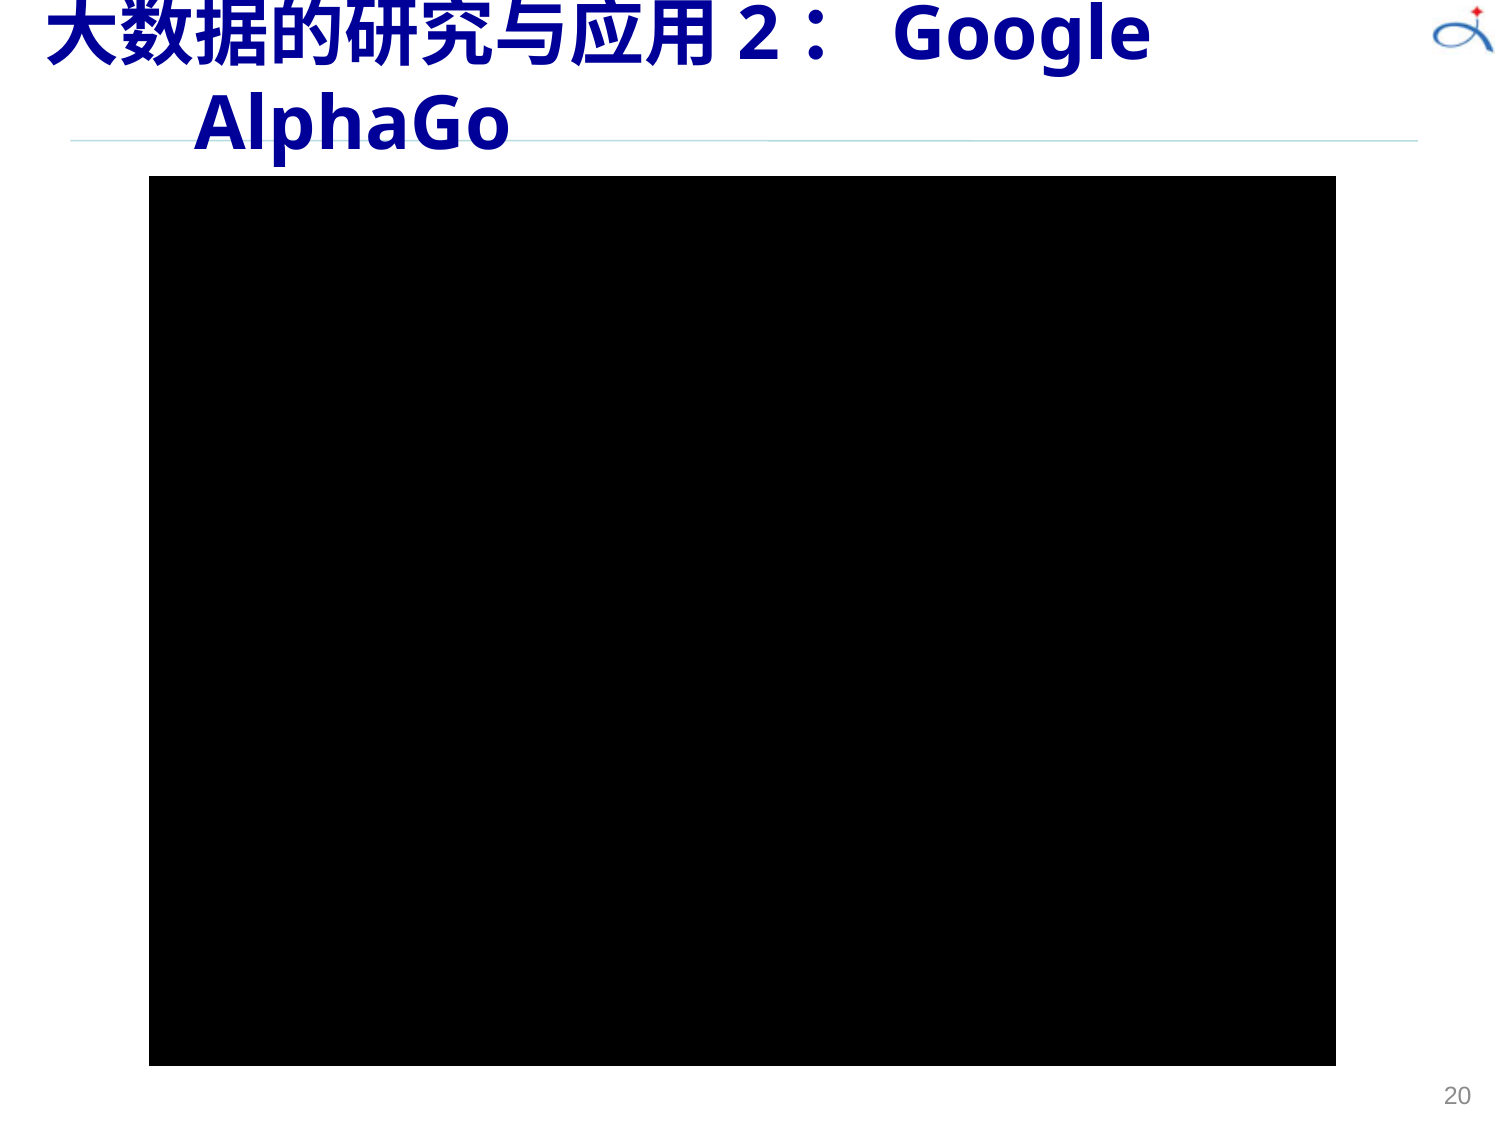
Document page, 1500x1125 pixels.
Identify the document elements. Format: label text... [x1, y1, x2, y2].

slide_number 20 [1136, 1065, 1487, 1125]
picture [1432, 5, 1495, 55]
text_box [148, 175, 1337, 1067]
text_box 大数据的研究与应用2：Google AlphaGo [29, 10, 1455, 138]
